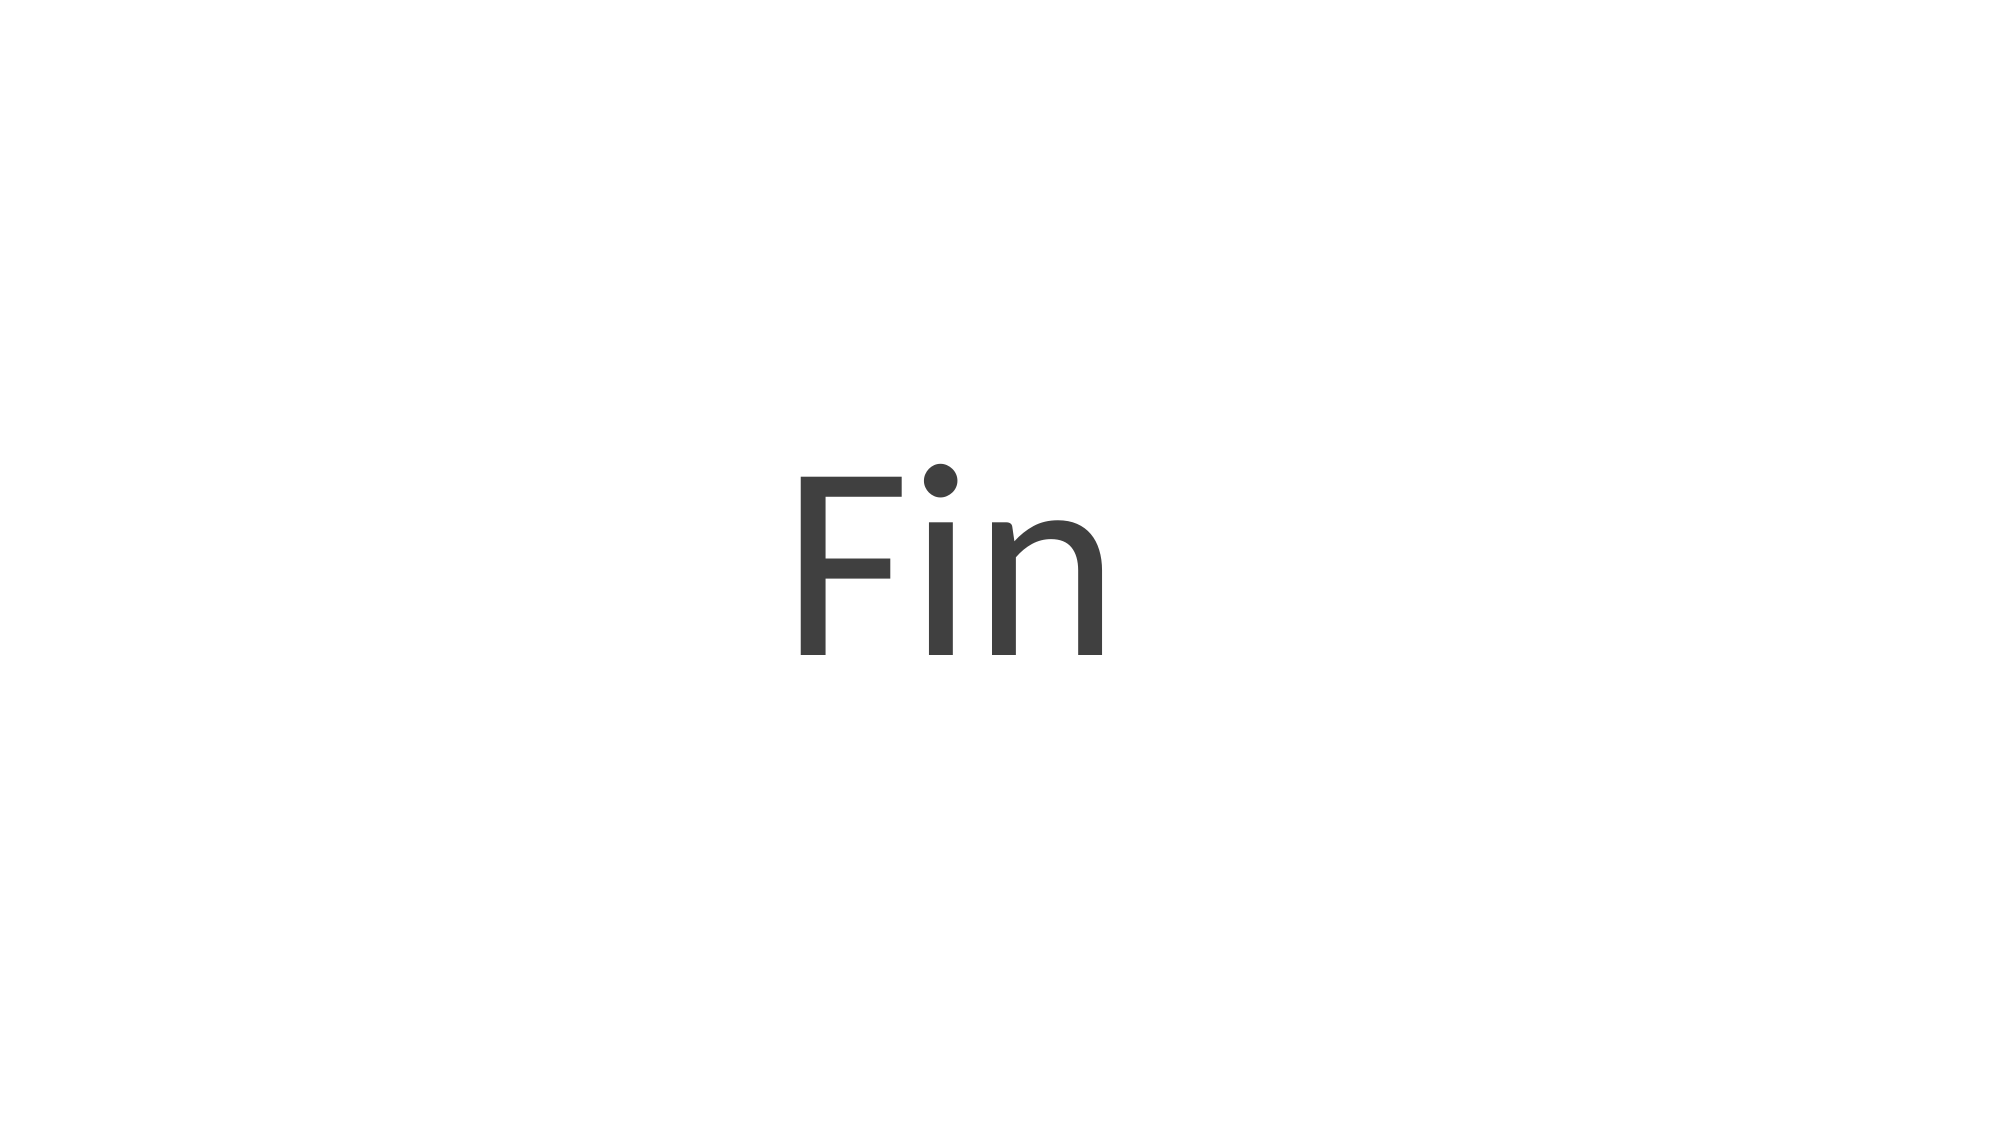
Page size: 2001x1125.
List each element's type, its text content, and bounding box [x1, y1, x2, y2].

text_box Fin [761, 408, 1273, 740]
